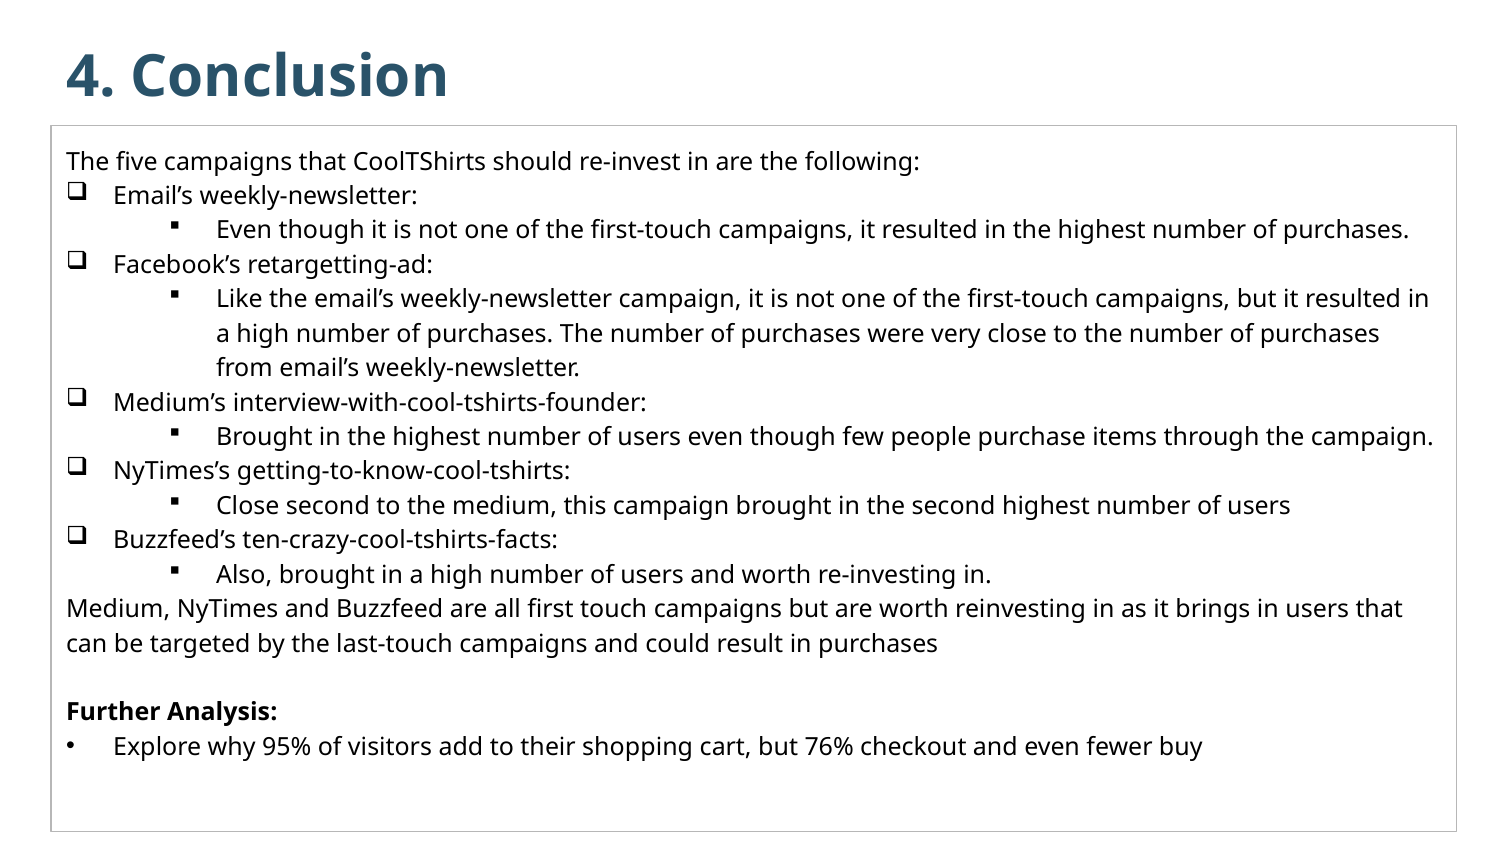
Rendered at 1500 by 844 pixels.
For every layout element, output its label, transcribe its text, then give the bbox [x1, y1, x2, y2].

text_box The five campaigns that CoolTShirts should re-invest in are the following: Email’s weekly-newsletter: Even though it is not one of the first-touch campaigns, it resulted in the highest number of purchases. Facebook’s retargetting-ad: Like the email’s weekly-newsletter campaign, it is not one of the first-touch campaigns, but it resulted in a high number of purchases. The number of purchases were very close to the number of purchases from email’s weekly-newsletter. Medium’s interview-with-cool-tshirts-founder: Brought in the highest number of users even though few people purchase items through the campaign. NyTimes’s getting-to-know-cool-tshirts: Close second to the medium, this campaign brought in the second highest number of users Buzzfeed’s ten-crazy-cool-tshirts-facts: Also, brought in a high number of users and worth re-investing in. Medium, NyTimes and Buzzfeed are all first touch campaigns but are worth reinvesting in as it brings in users that can be targeted by the last-touch campaigns and could result in purchases Further Analysis: Explore why 95% of visitors add to their shopping cart, but 76% checkout and even fewer buy [51, 125, 1457, 832]
title 4. Conclusion [51, 23, 1449, 117]
